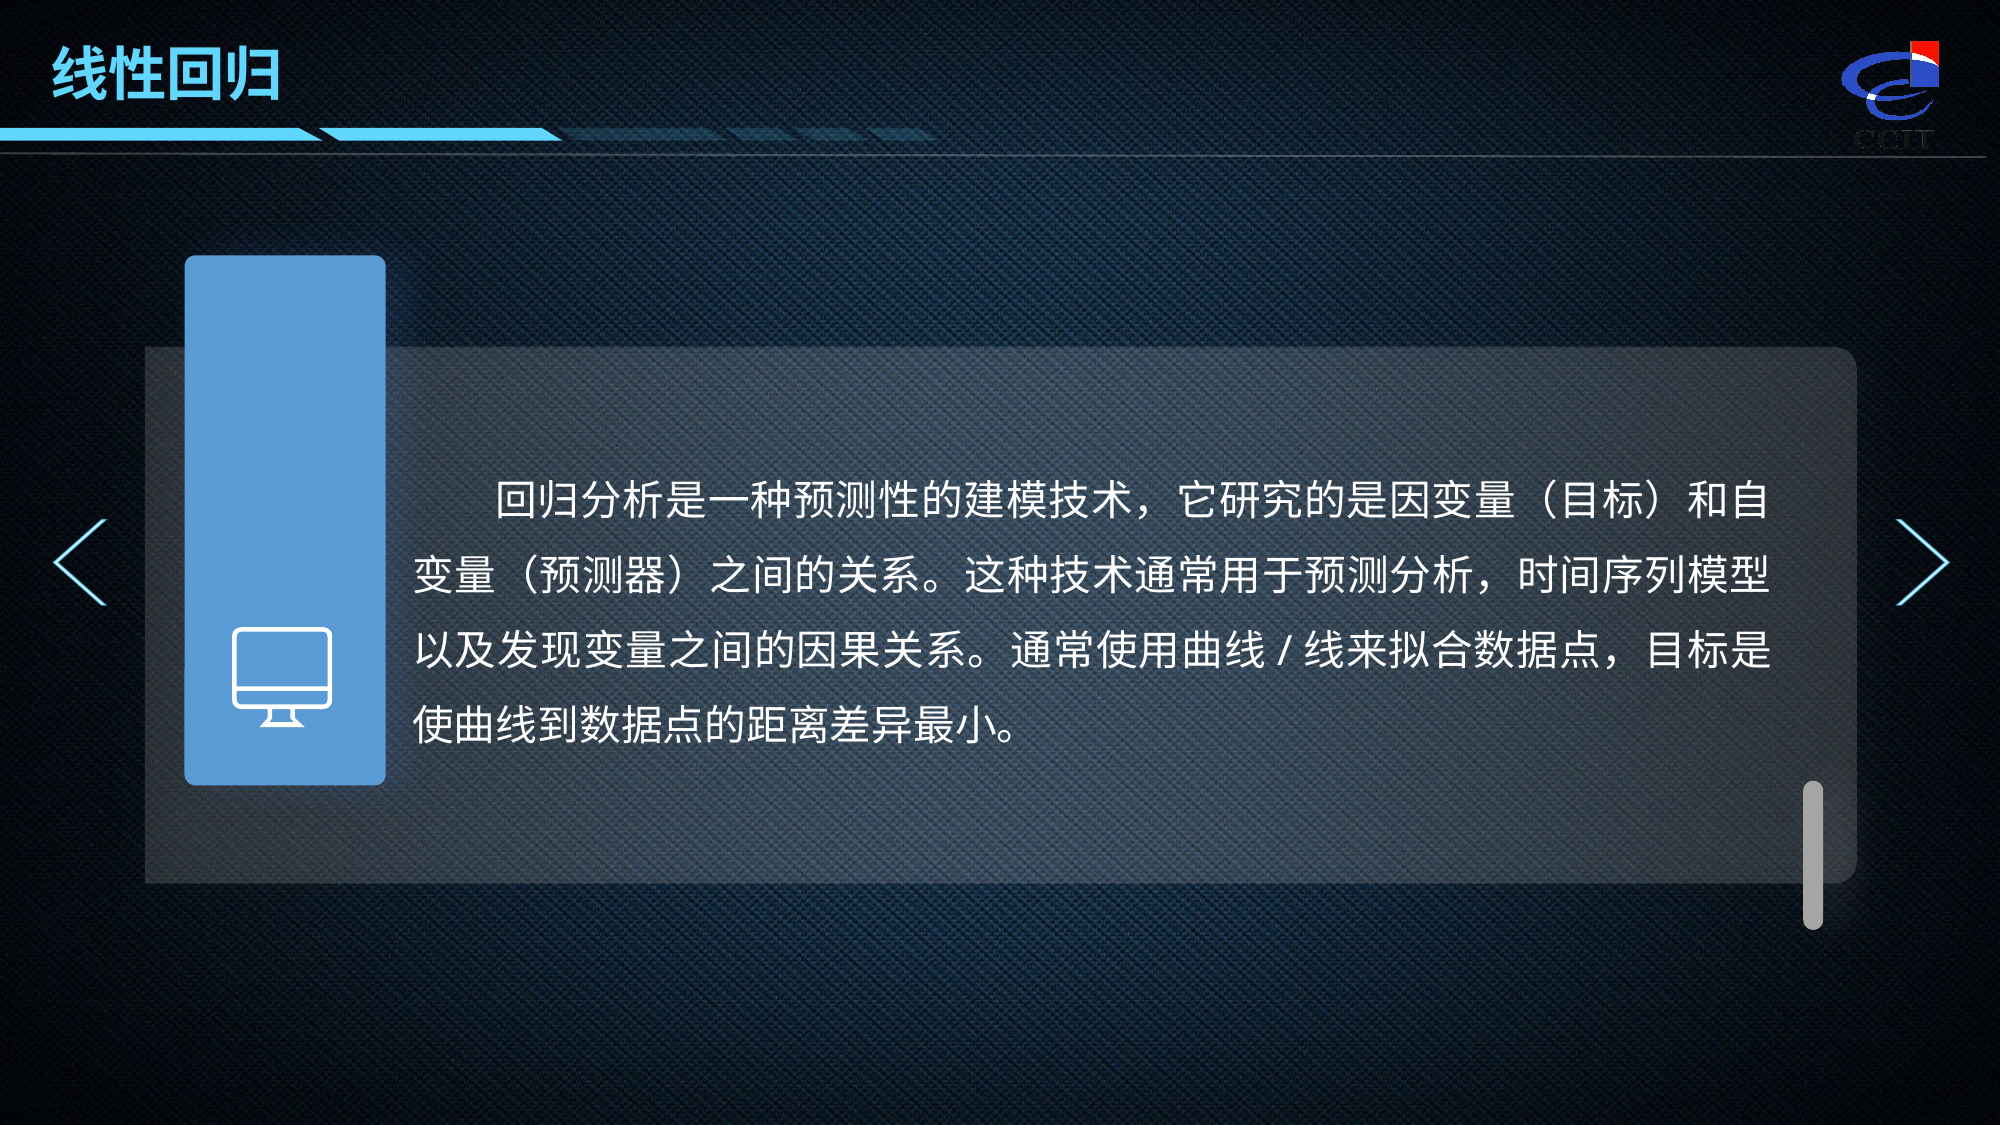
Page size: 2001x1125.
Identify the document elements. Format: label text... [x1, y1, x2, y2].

text_box 线性回归 [35, 29, 1277, 115]
picture [0, 0, 2000, 1125]
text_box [144, 255, 1857, 930]
